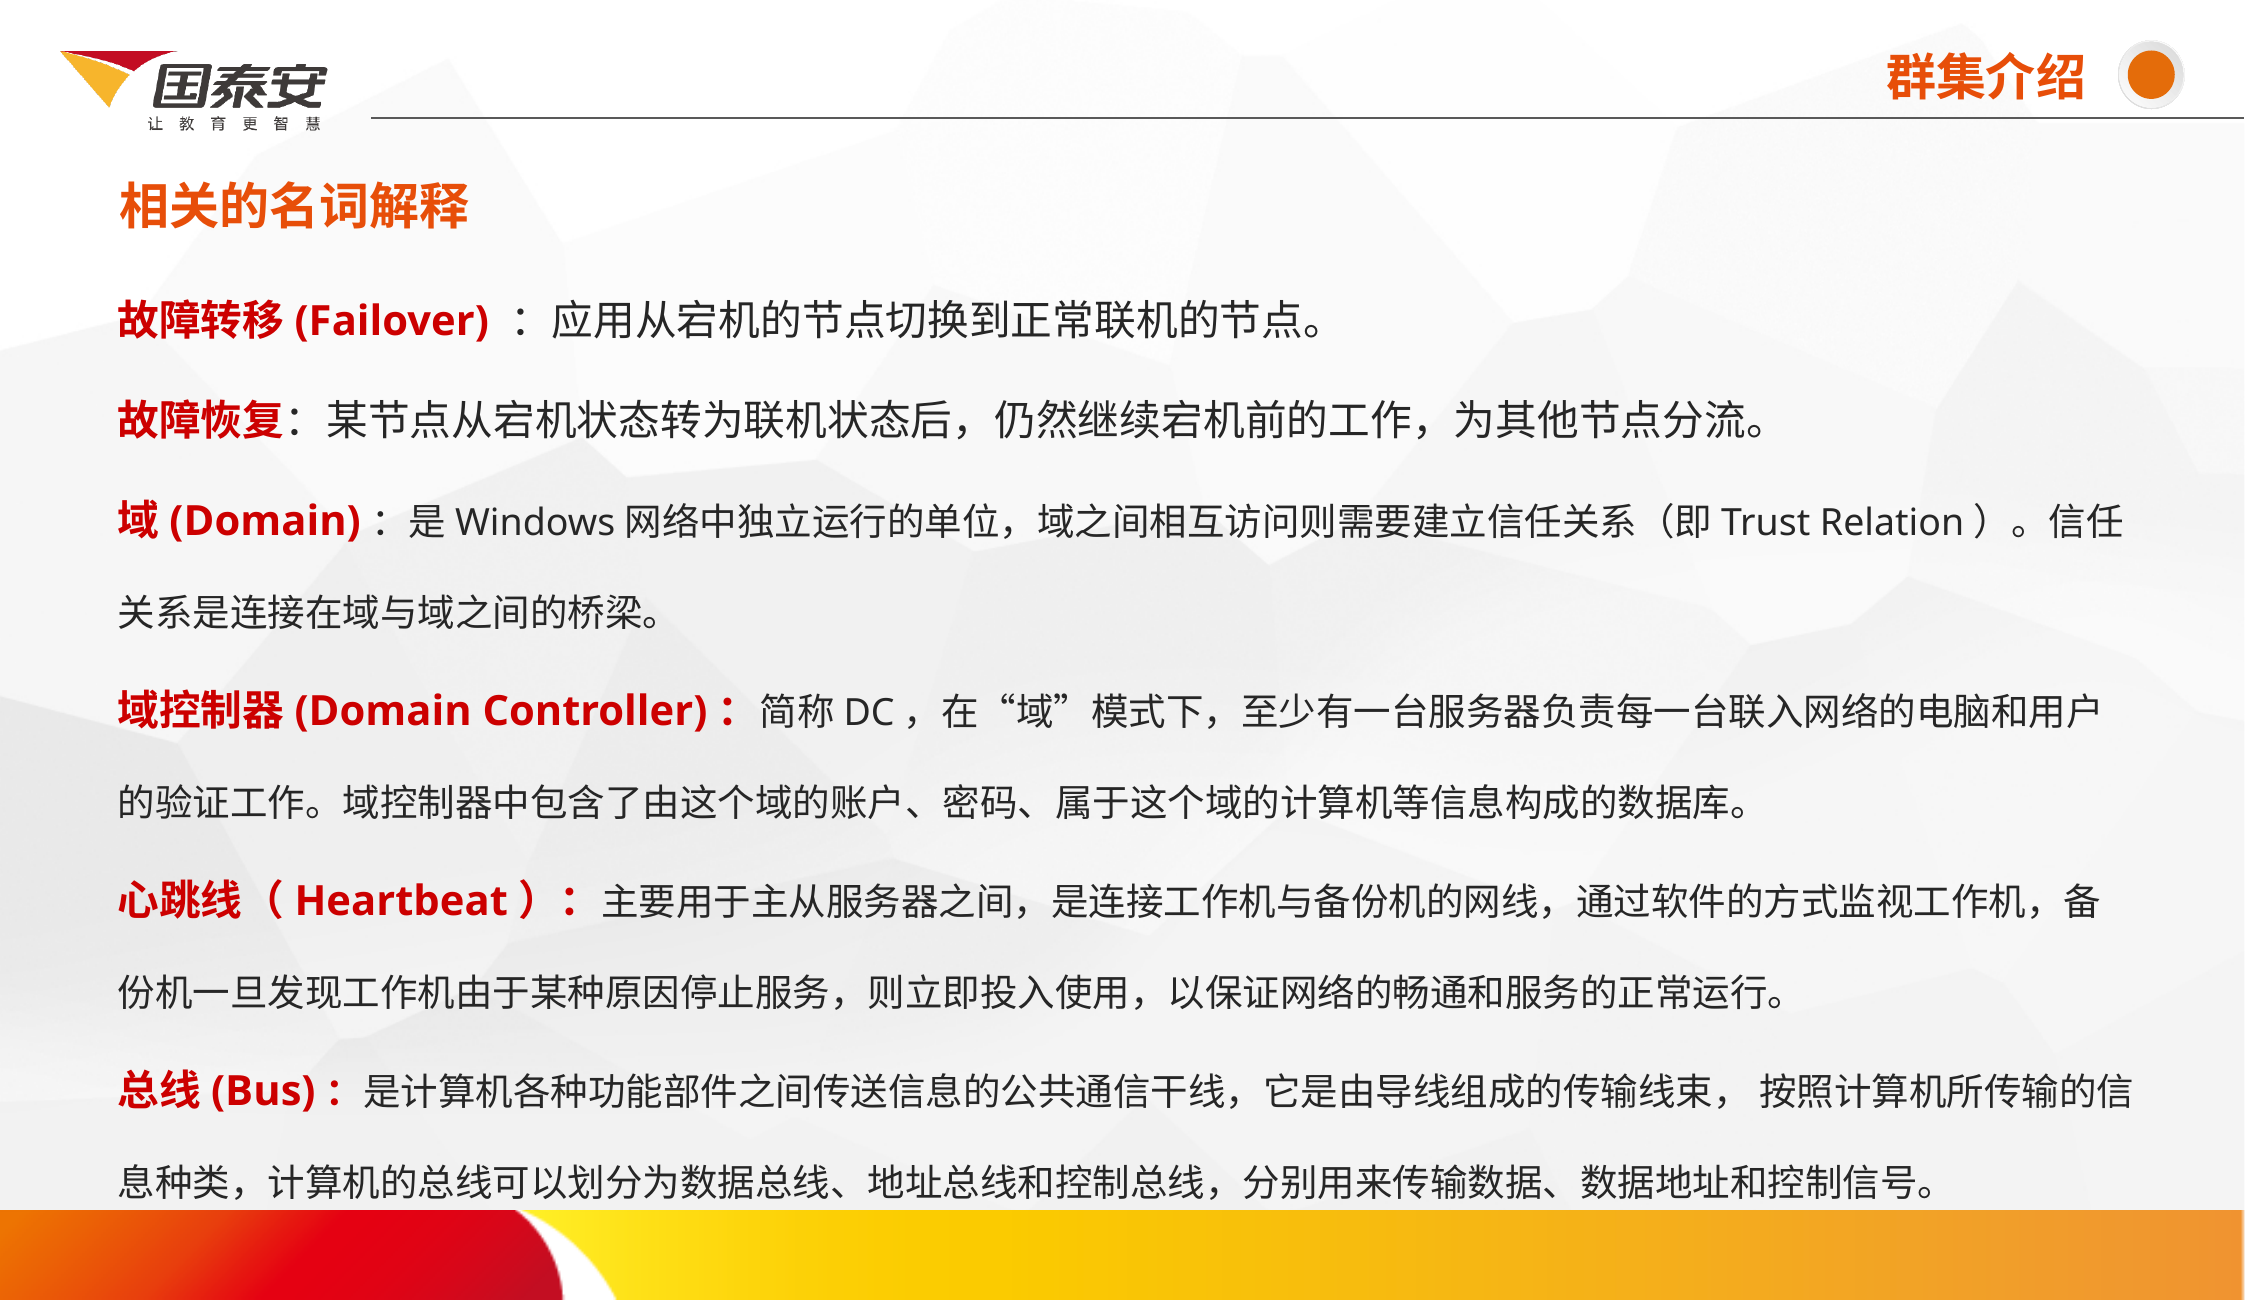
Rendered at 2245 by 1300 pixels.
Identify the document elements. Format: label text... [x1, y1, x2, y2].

list 相关的名词解释 [105, 166, 2103, 233]
list 群集介绍 [1334, 37, 2101, 121]
title 故障转移(Failover) ：应用从宕机的节点切换到正常联机的节点。 故障恢复：某节点从宕机状态转为联机状态后，仍然继续宕机前的工作，为其他节点分流。 域(Domain)：是Windows网络中独立运行的单位，域之间相互访问则需要建立信任关系（即Trust Relation）。信任关系是连接在域与域之间的桥梁。 域控制器(Domain Controller)：简称DC，在“域”模式下，至少有一台服务器负责每一台联入网络的电脑和用户的验证工作。域控制器中包含了由这个域的账户、密码、属于这个域的计算机等信息构成的数据库。 心跳线（Heartbeat）：主要用于主从服务器之间，是连接工作机与备份机的网线，通过软件的方式监视工作机，备份机一旦发现工作机由于某种原因停止服务，则立即投入使用，以保证网络的畅通和服务的正常运行。 总线(Bus)：是计算机各种功能部件之间传送信息的公共通信干线，它是由导线组成的传输线束， 按照计算机所传输的信息种类，计算机的总线可以划分为数据总线、地址总线和控制总线，分别用来传输数据、数据地址和控制信号。 [102, 236, 2150, 1208]
picture [0, 0, 2245, 1300]
